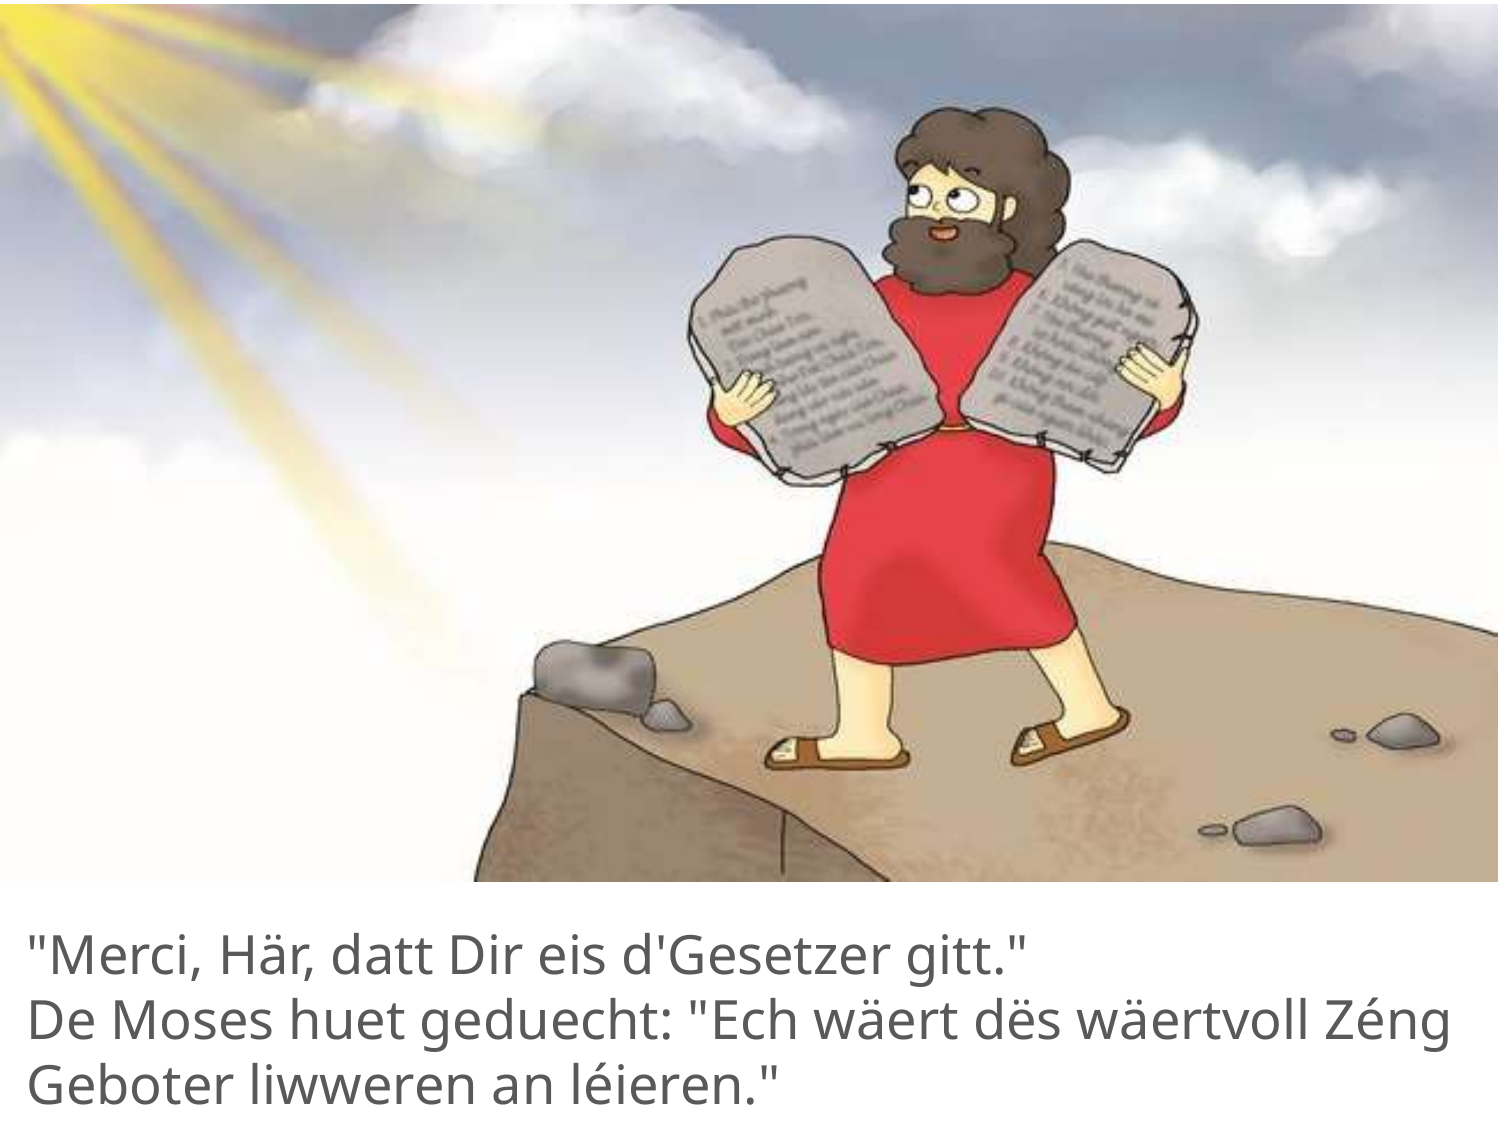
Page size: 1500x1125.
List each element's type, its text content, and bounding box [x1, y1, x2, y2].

picture [0, 4, 1498, 882]
text_box "Merci, Här, datt Dir eis d'Gesetzer gitt." De Moses huet geduecht: "Ech wäert dës wäertvoll Zéng Geboter liwweren an léieren." [11, 912, 1498, 1123]
